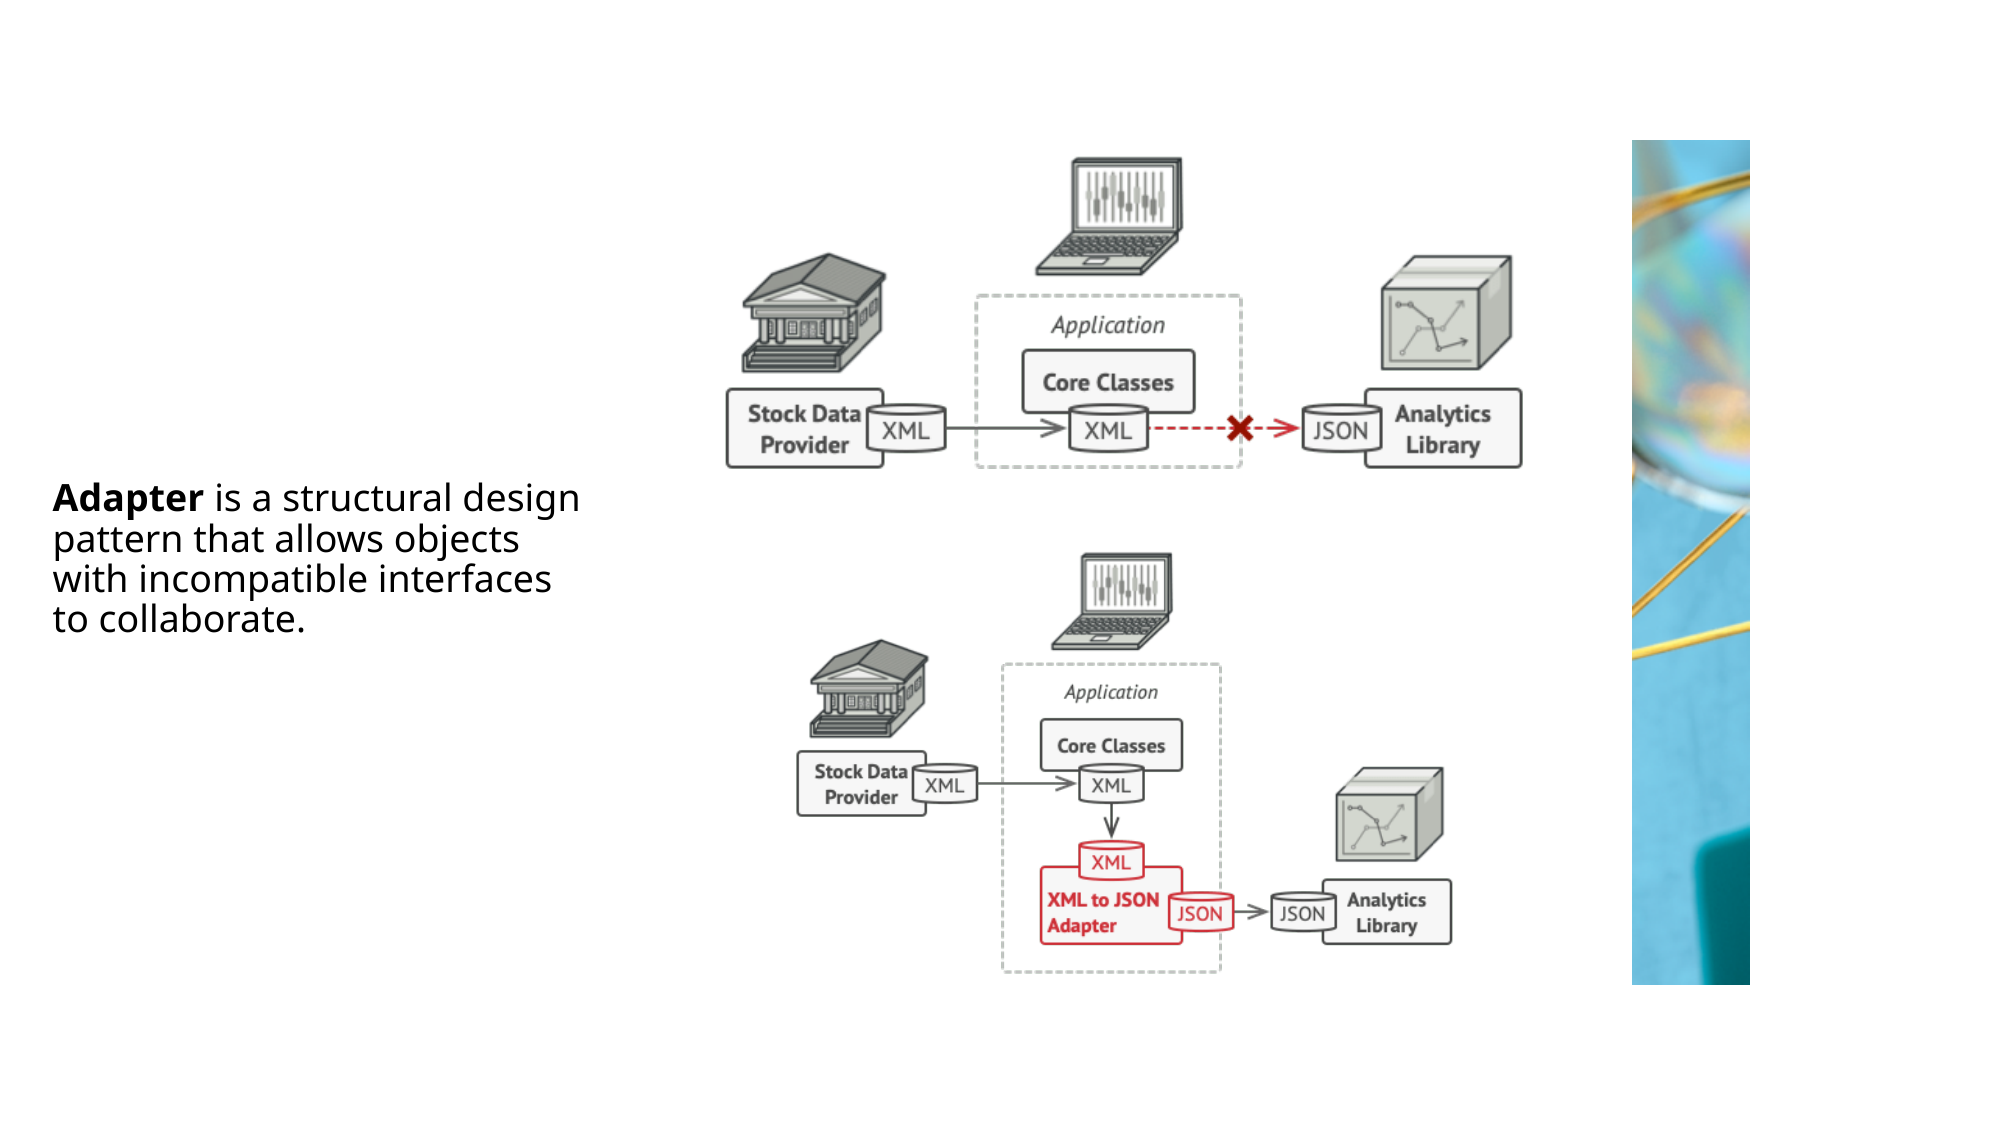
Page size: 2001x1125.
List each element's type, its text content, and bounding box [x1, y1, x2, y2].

picture [712, 140, 1537, 483]
text_box Adapter is a structural design pattern that allows objects with incompatible interfaces to collaborate. [37, 471, 617, 654]
picture [785, 536, 1464, 985]
picture [1632, 140, 1750, 985]
